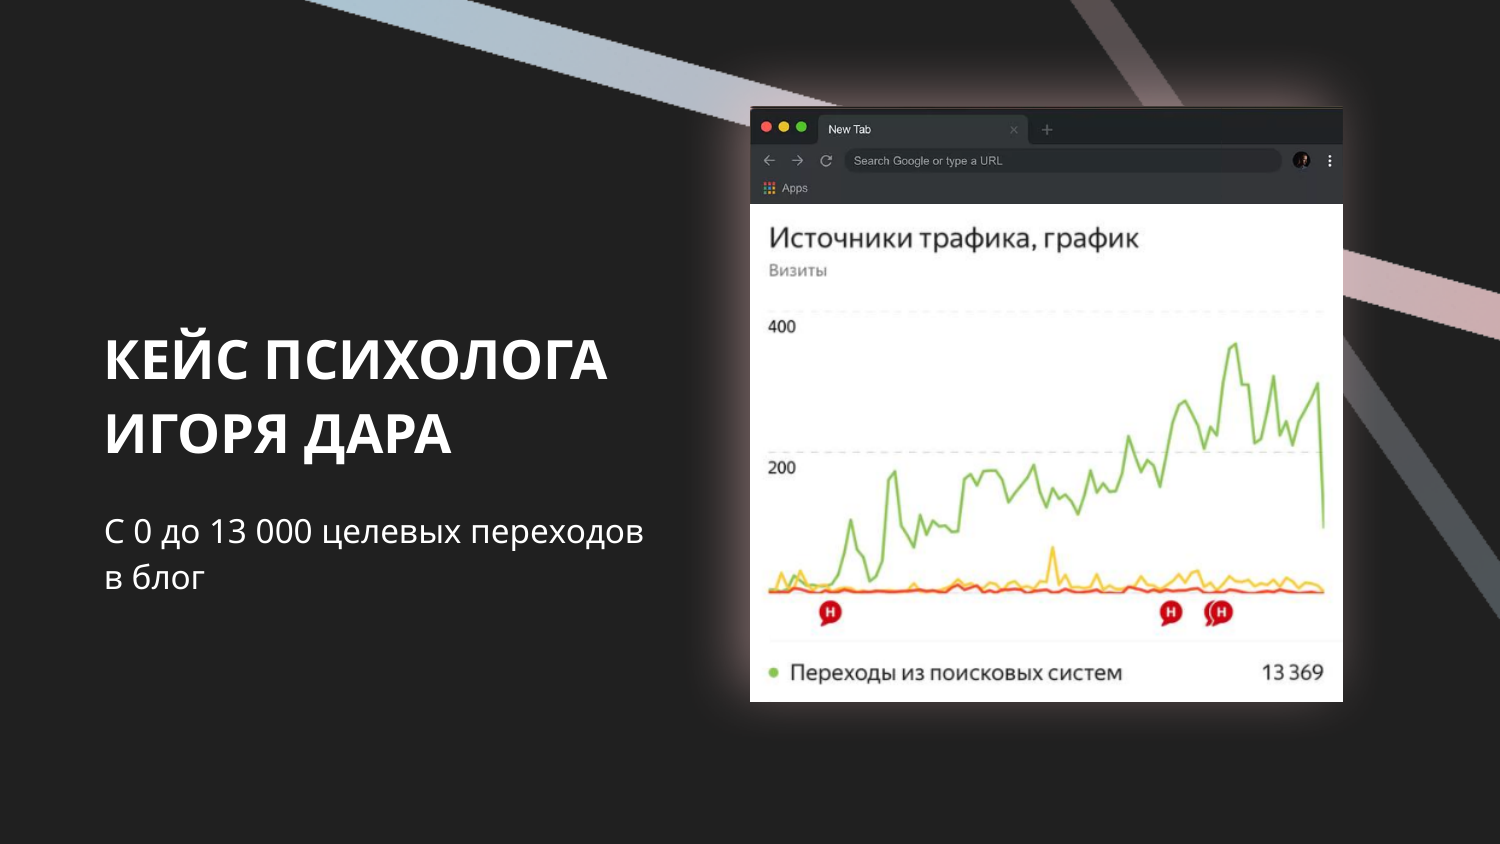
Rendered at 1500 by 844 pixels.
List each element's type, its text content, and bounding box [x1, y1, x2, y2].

picture [311, 0, 733, 113]
text_box КЕЙС ПСИХОЛОГА ИГОРЯ ДАРА [88, 300, 730, 480]
subtitle С 0 до 13 000 целевых переходов в блог [88, 489, 682, 844]
picture [263, 106, 1500, 702]
